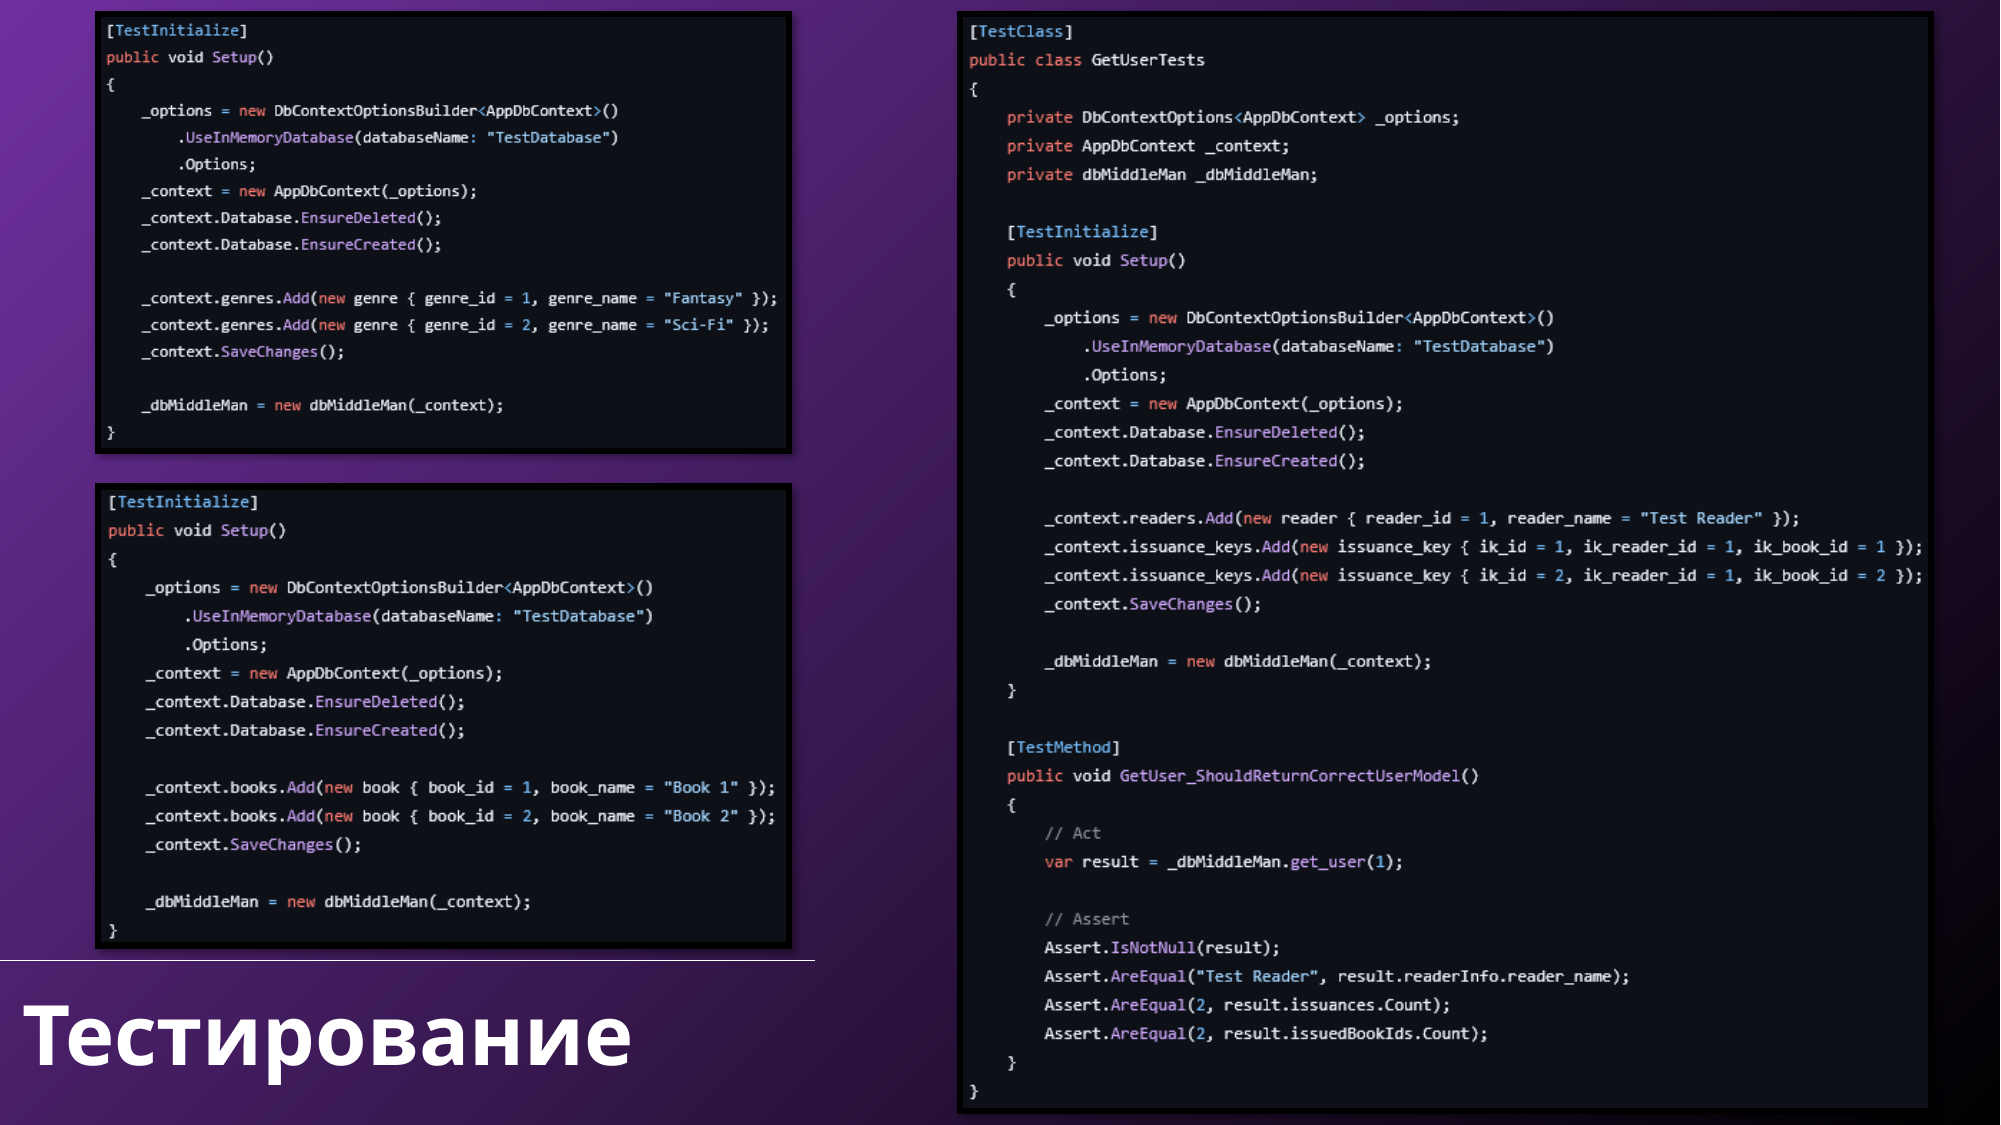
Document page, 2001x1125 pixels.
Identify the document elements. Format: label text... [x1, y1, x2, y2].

picture [100, 489, 786, 943]
text_box Тестирование [7, 961, 708, 1091]
picture [963, 17, 1928, 1108]
picture [100, 17, 786, 448]
